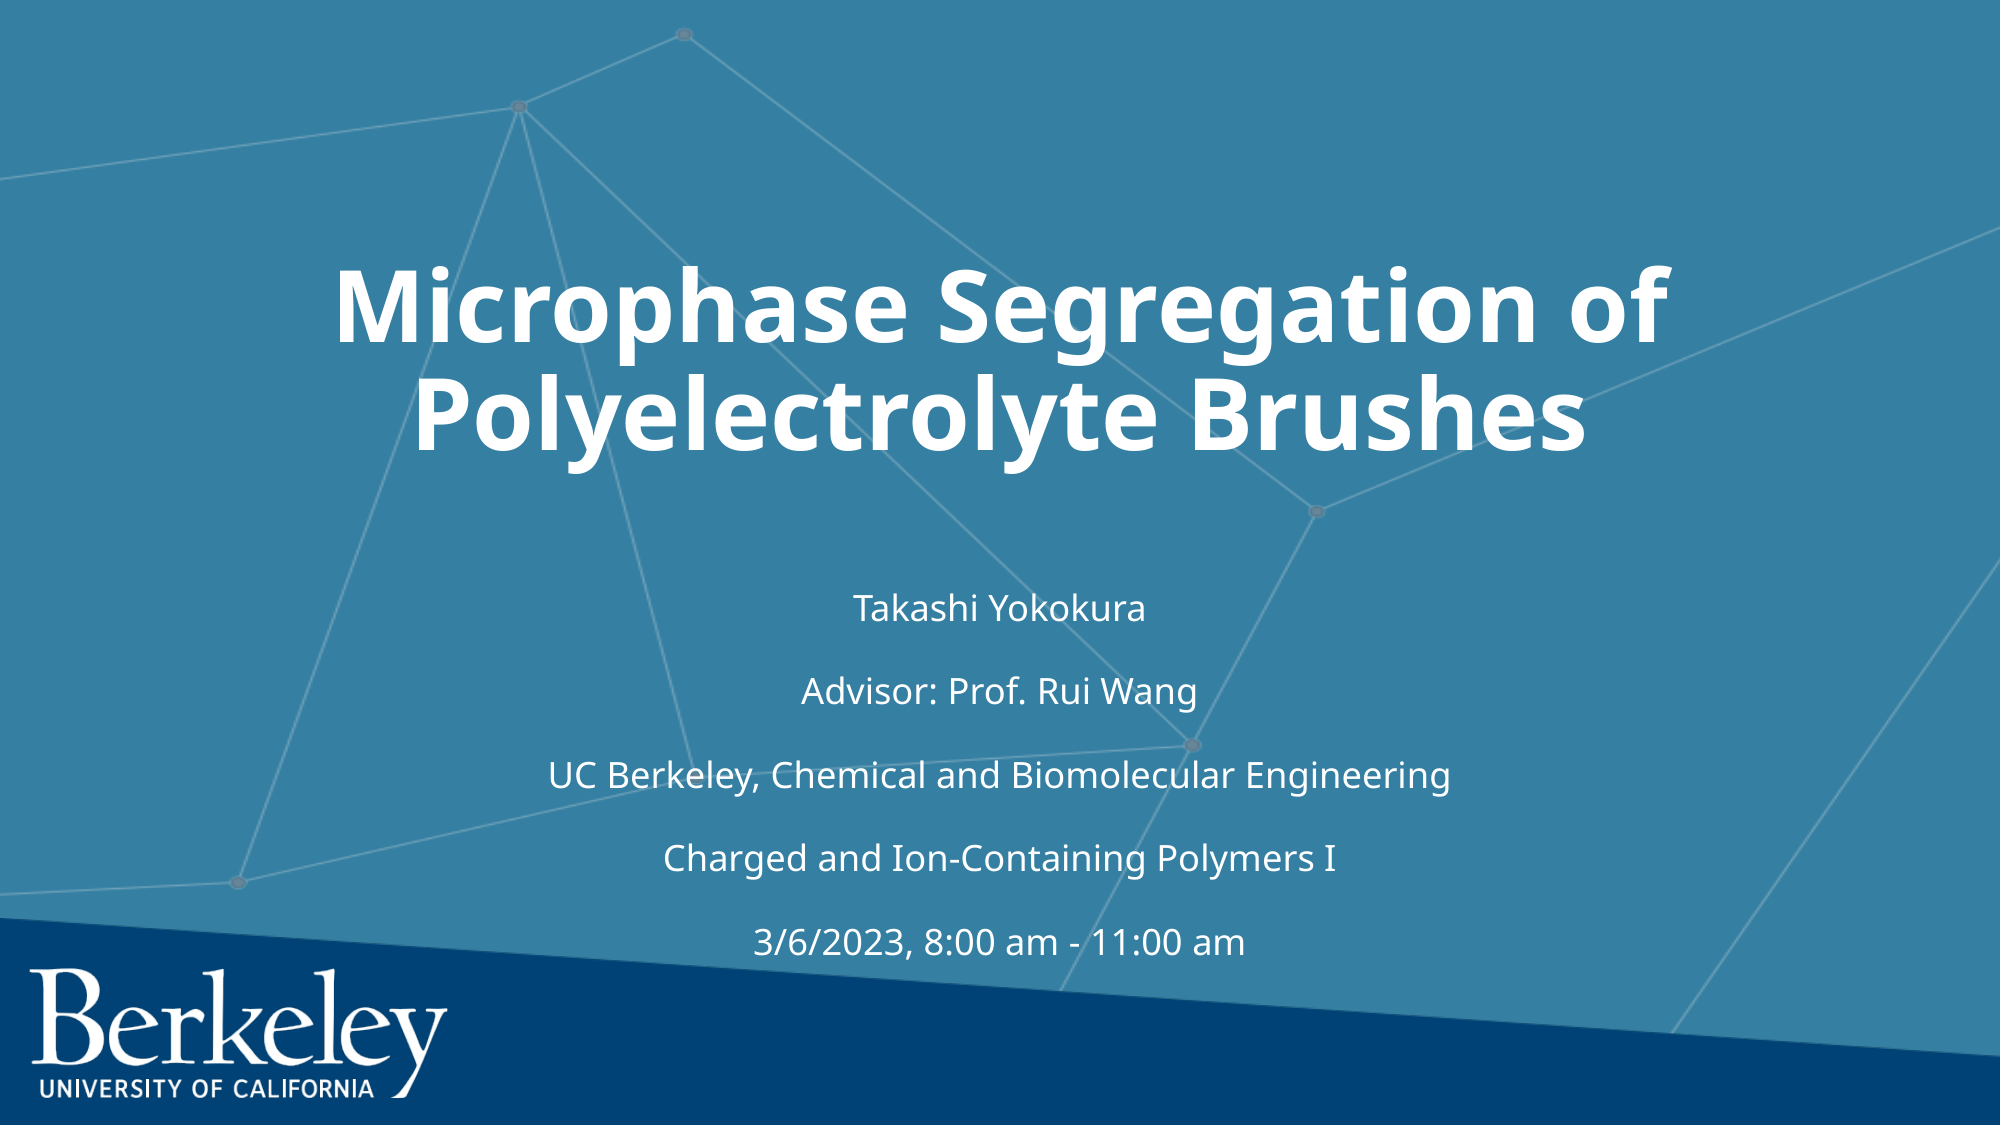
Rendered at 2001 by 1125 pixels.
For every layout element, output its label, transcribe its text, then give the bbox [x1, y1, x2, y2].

subtitle Takashi Yokokura Advisor: Prof. Rui Wang UC Berkeley, Chemical and Biomolecular Engineering Charged and Ion-Containing Polymers I 3/6/2023, 8:00 am - 11:00 am [249, 555, 1750, 973]
title Microphase Segregation of Polyelectrolyte Brushes [249, 80, 1750, 473]
